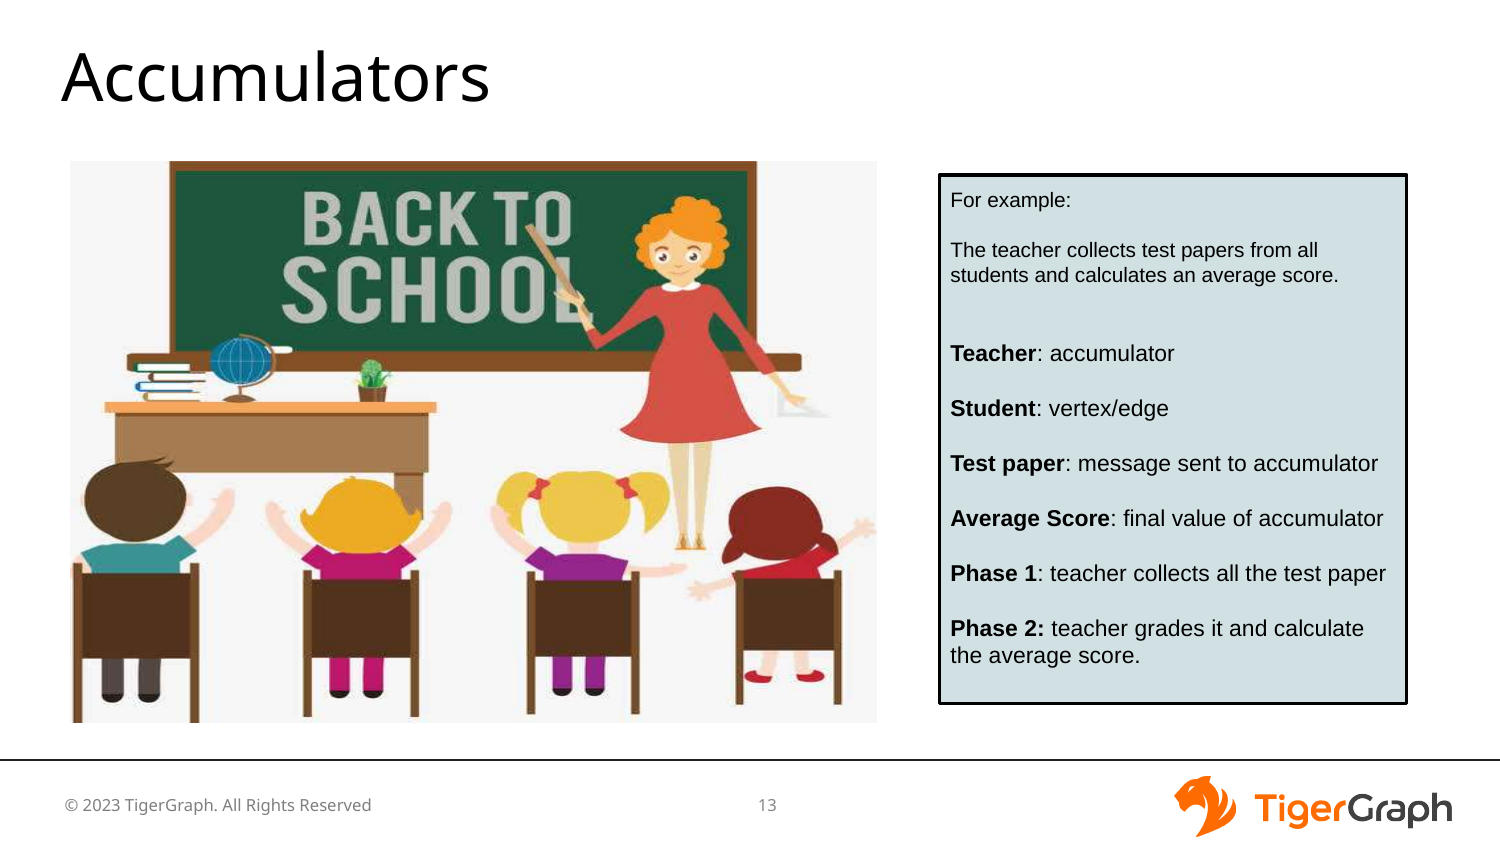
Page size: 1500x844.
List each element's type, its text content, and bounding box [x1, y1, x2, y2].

text_box For example: The teacher collects test papers from all students and calculates an average score. Teacher: accumulator Student: vertex/edge Test paper: message sent to accumulator Average Score: final value of accumulator Phase 1: teacher collects all the test paper Phase 2: teacher grades it and calculate the average score. [939, 174, 1407, 704]
slide_number ‹#› [734, 783, 801, 829]
picture [1174, 776, 1452, 837]
title Accumulators [50, 14, 1425, 146]
picture [70, 160, 877, 723]
